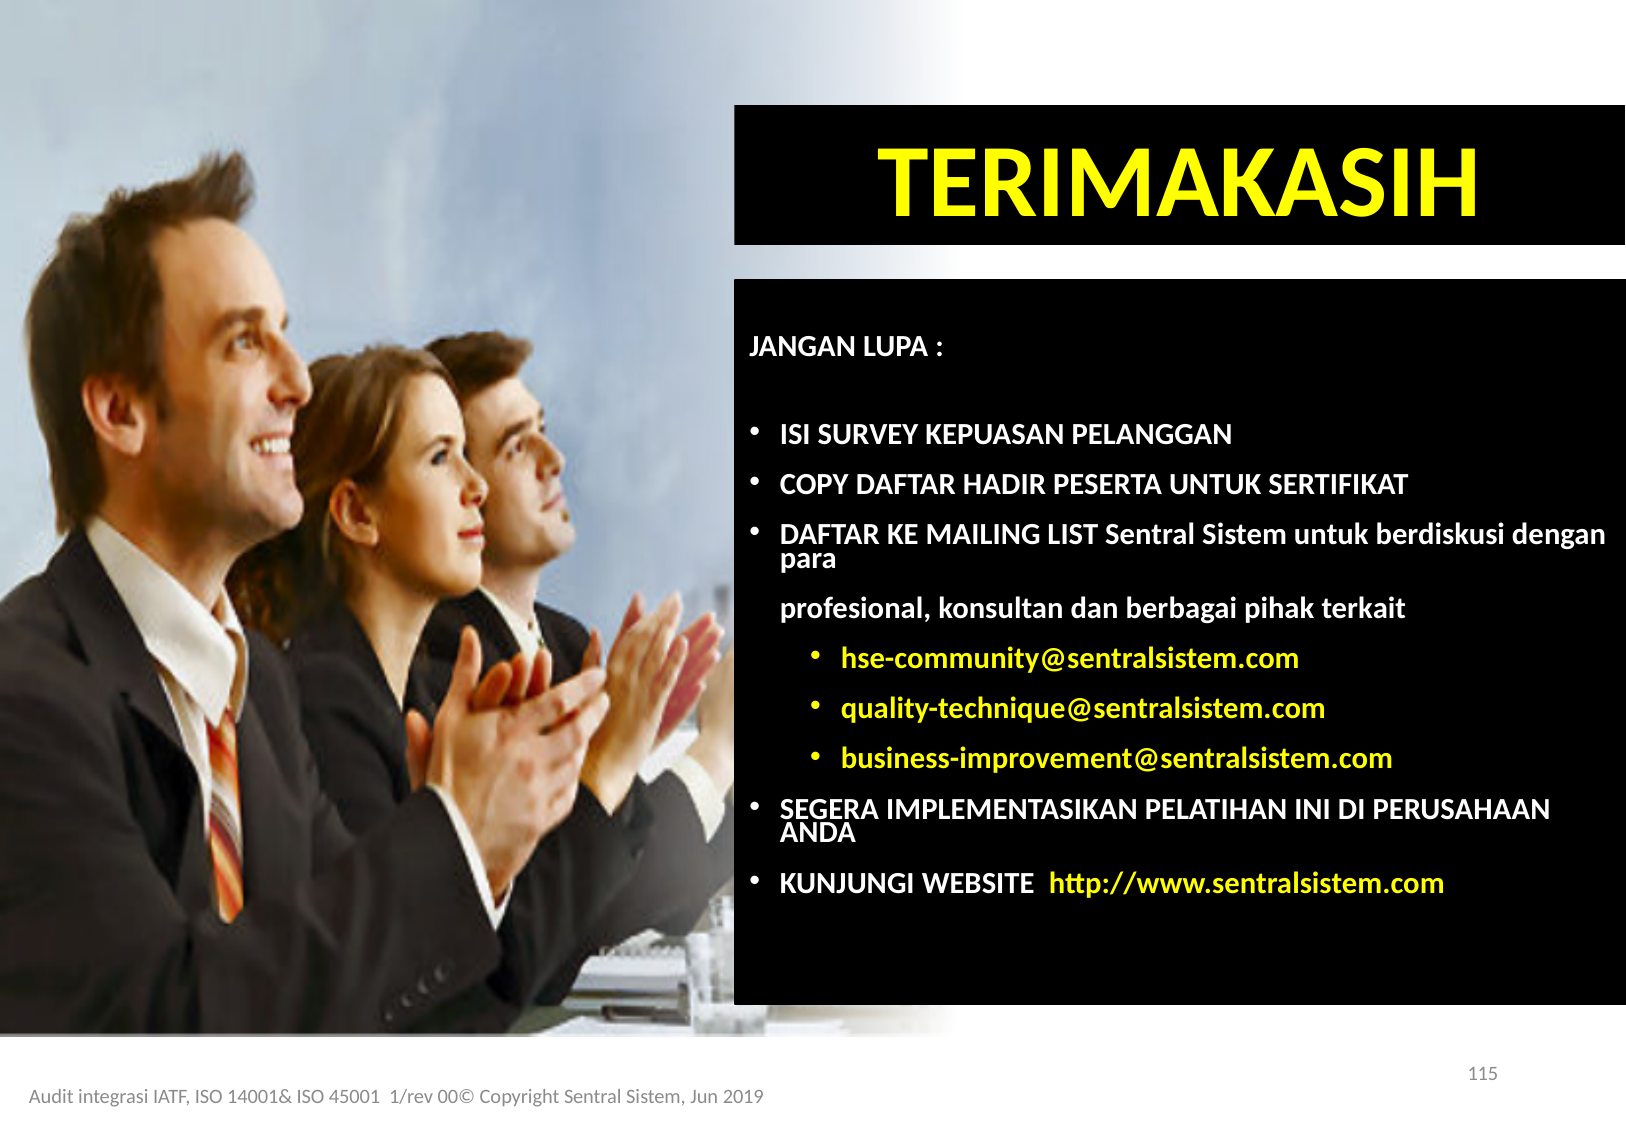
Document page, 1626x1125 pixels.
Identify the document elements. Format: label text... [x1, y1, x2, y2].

list JANGAN LUPA : ISI SURVEY KEPUASAN PELANGGAN COPY DAFTAR HADIR PESERTA UNTUK SERTIFIKAT DAFTAR KE MAILING LIST Sentral Sistem untuk berdiskusi dengan para profesional, konsultan dan berbagai pihak terkait hse-community@sentralsistem.com quality-technique@sentralsistem.com business-improvement@sentralsistem.com SEGERA IMPLEMENTASIKAN PELATIHAN INI DI PERUSAHAAN ANDA KUNJUNGI WEBSITE http://www.sentralsistem.com [1000, 279, 1625, 1005]
slide_number 115 [1147, 1042, 1514, 1103]
picture [0, 0, 1000, 1038]
footer Audit integrasi IATF, ISO 14001& ISO 45001 1/rev 00© Copyright Sentral Sistem, Jun 2019 [3, 1065, 789, 1125]
text_box TERIMAKASIH [1000, 105, 1625, 245]
